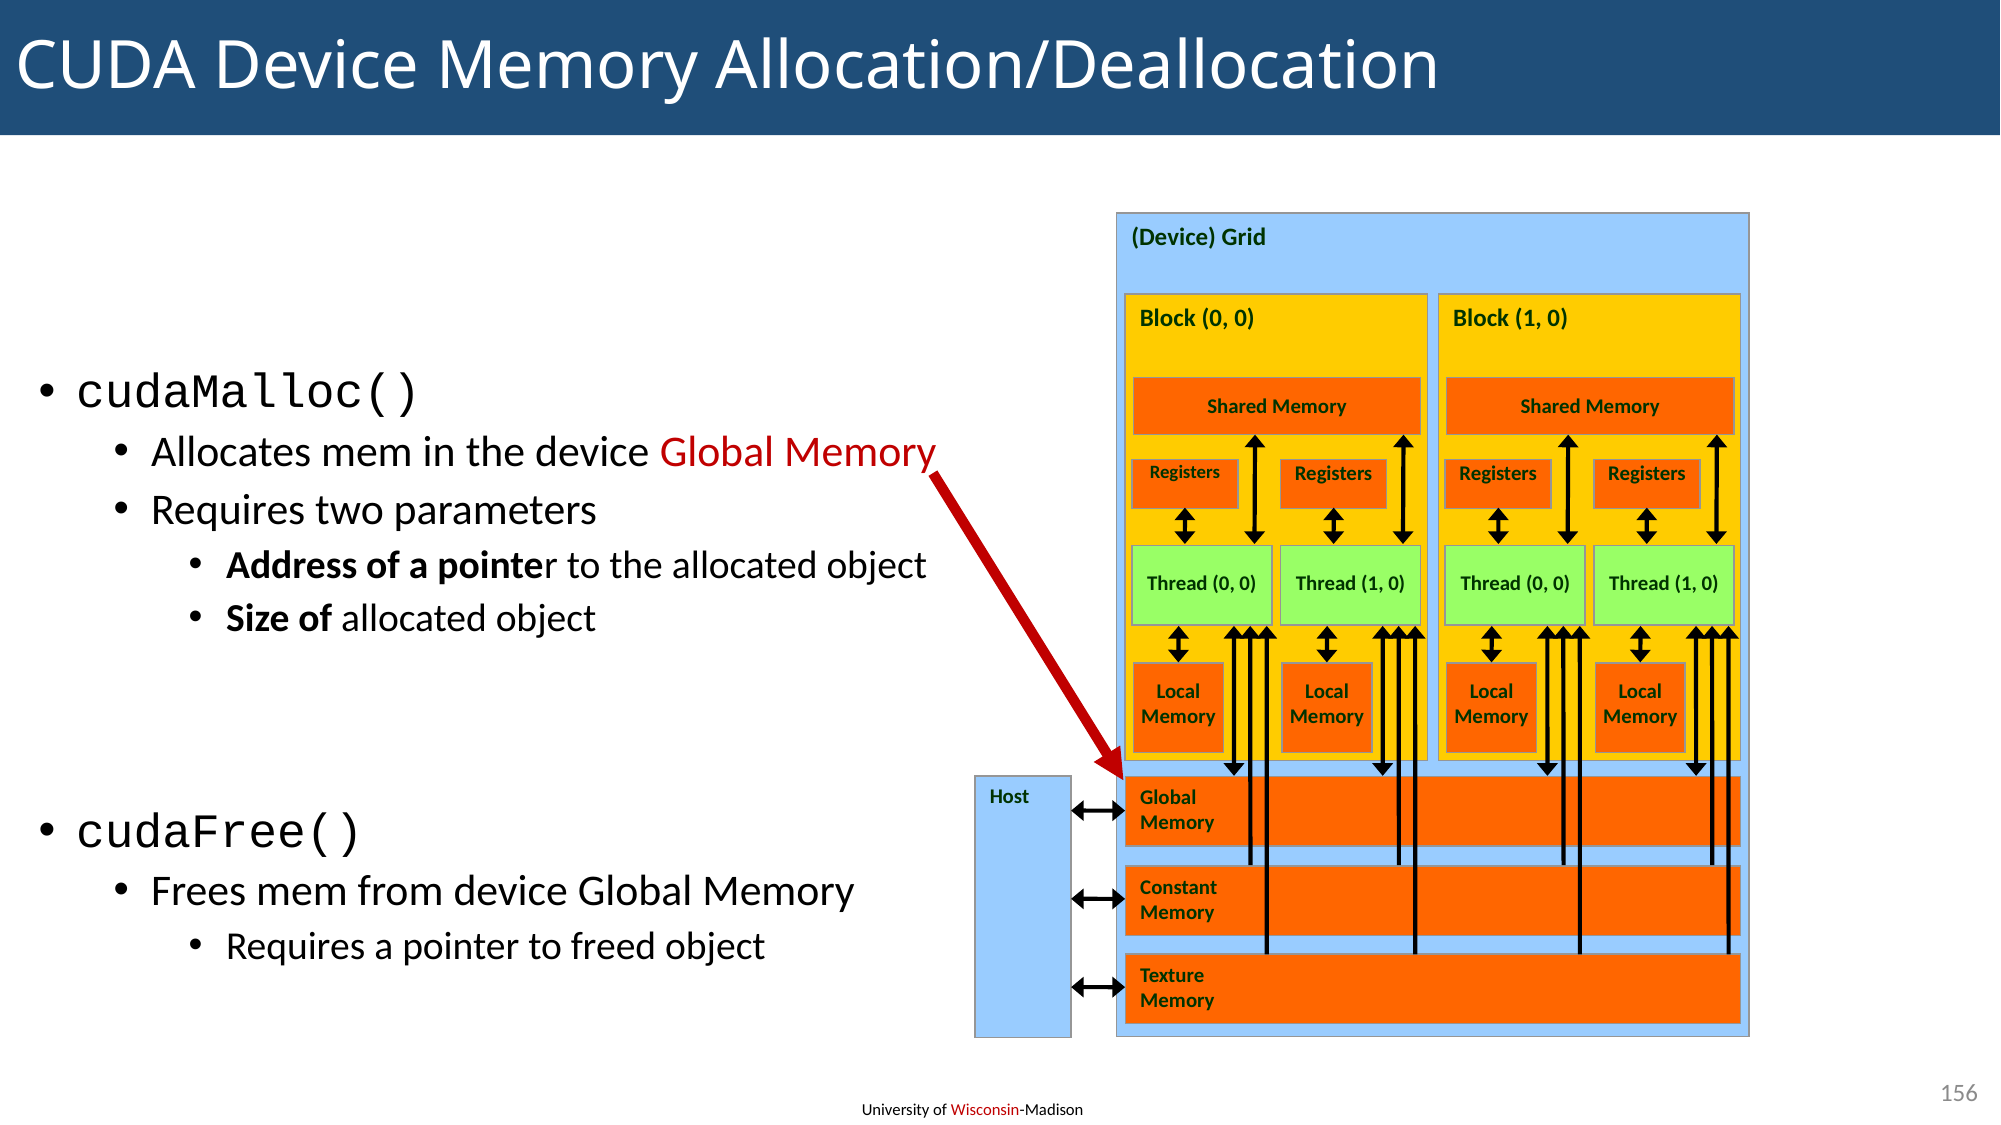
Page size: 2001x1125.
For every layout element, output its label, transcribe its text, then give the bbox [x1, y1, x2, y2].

list cudaMalloc() Allocates mem in the device Global Memory Requires two parameters Address of a pointer to the allocated object Size of allocated object cudaFree() Frees mem from device Global Memory Requires a pointer to freed object [23, 359, 954, 1037]
title CUDA Device Memory Allocation/Deallocation [0, 0, 2000, 136]
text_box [974, 212, 1750, 1038]
slide_number 156 [1879, 1069, 1994, 1114]
